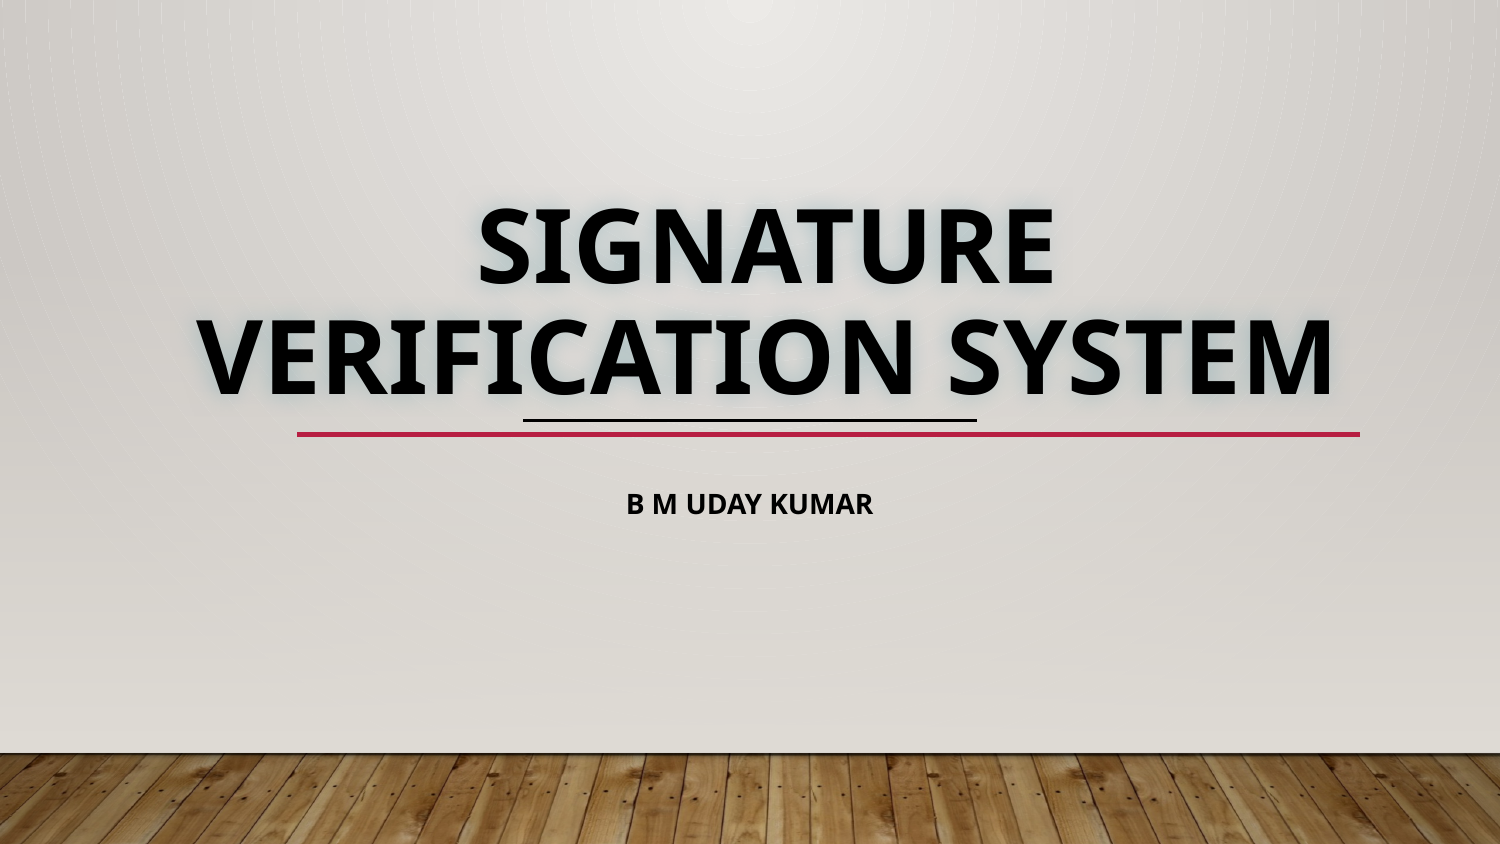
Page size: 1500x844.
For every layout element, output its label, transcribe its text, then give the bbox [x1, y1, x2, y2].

title SIGNATURE VERIFICATION SYSTEM [105, 138, 1430, 432]
subtitle B M UDAY KUMAR [523, 464, 977, 562]
picture [0, 753, 1500, 844]
